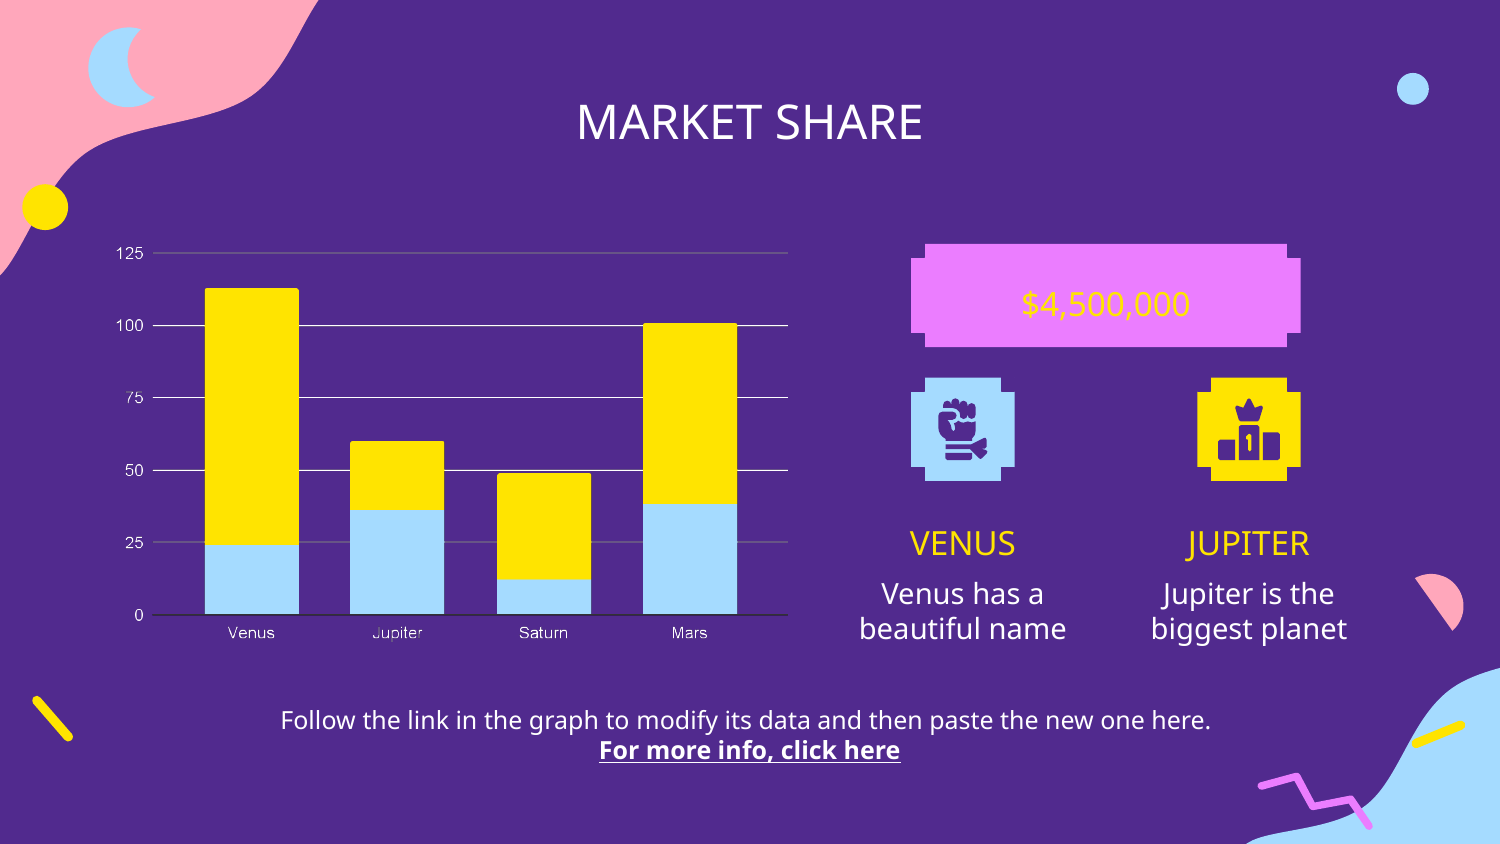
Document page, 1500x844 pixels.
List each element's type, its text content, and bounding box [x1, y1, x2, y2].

text_box Jupiter is the biggest planet [1116, 573, 1382, 648]
picture [93, 220, 810, 664]
text_box Venus has a beautiful name [830, 573, 1096, 648]
text_box JUPITER [1116, 511, 1382, 573]
subtitle Follow the link in the graph to modify its data and then paste the new one here. For more info, click here [117, 717, 1383, 756]
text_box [1197, 377, 1302, 482]
title MARKET SHARE [118, 72, 1382, 167]
text_box VENUS [830, 511, 1096, 573]
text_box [938, 398, 988, 461]
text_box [1217, 398, 1280, 461]
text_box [910, 377, 1015, 482]
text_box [910, 243, 1302, 348]
